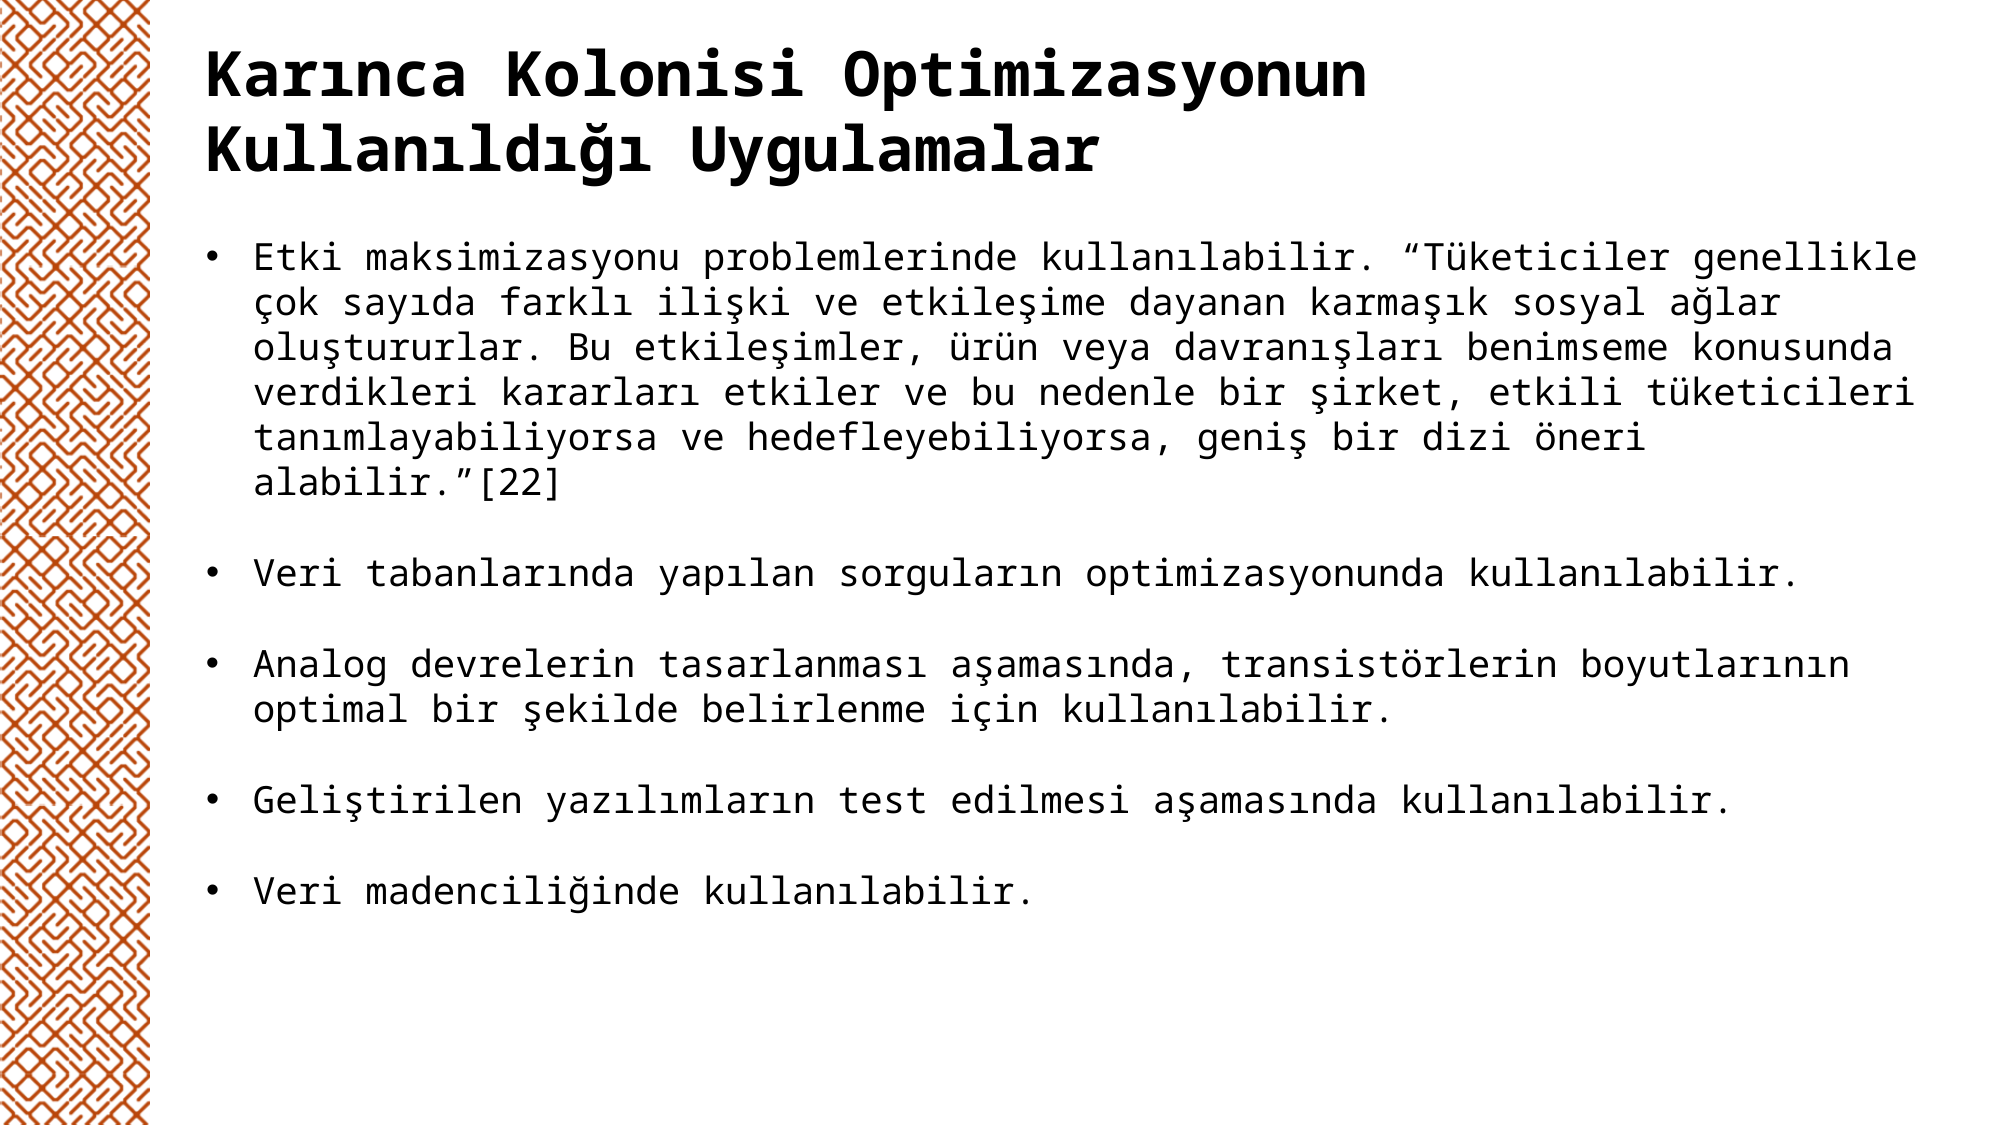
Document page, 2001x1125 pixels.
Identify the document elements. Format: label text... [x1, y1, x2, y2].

picture [0, 0, 150, 1125]
text_box Etki maksimizasyonu problemlerinde kullanılabilir. “Tüketiciler genellikle çok sayıda farklı ilişki ve etkileşime dayanan karmaşık sosyal ağlar oluştururlar. Bu etkileşimler, ürün veya davranışları benimseme konusunda verdikleri kararları etkiler ve bu nedenle bir şirket, etkili tüketicileri tanımlayabiliyorsa ve hedefleyebiliyorsa, geniş bir dizi öneri alabilir.”[22] Veri tabanlarında yapılan sorguların optimizasyonunda kullanılabilir. Analog devrelerin tasarlanması aşamasında, transistörlerin boyutlarının optimal bir şekilde belirlenme için kullanılabilir. Geliştirilen yazılımların test edilmesi aşamasında kullanılabilir. Veri madenciliğinde kullanılabilir. [203, 230, 1922, 913]
title Karınca Kolonisi Optimizasyonun Kullanıldığı Uygulamalar [203, 32, 1720, 223]
